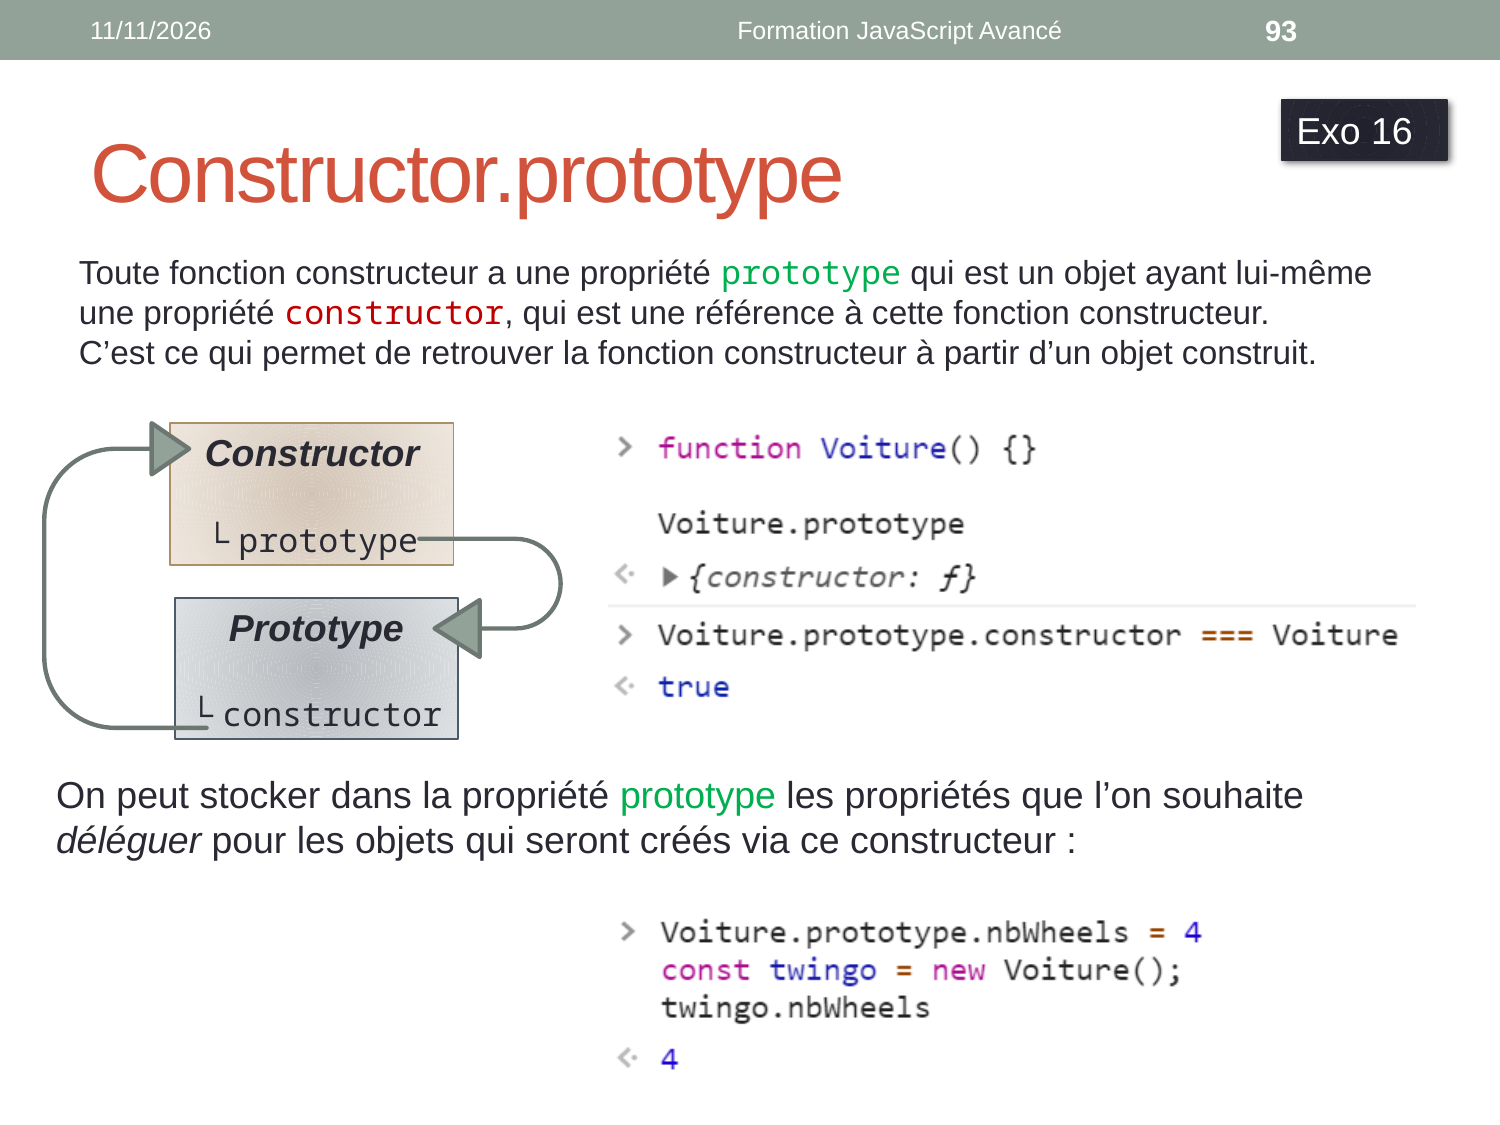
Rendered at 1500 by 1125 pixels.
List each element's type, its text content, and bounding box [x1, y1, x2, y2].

list Toute fonction constructeur a une propriété prototype qui est un objet ayant lui-même une propriété constructor, qui est une référence à cette fonction constructeur. C’est ce qui permet de retrouver la fonction constructeur à partir d’un objet construit. [64, 243, 1436, 386]
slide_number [75, 3, 550, 57]
text_box Constructor └ prototype [169, 422, 454, 566]
picture [608, 421, 1416, 705]
text_box Exo 16 [1281, 99, 1448, 161]
slide_number 93 [1250, 3, 1425, 57]
footer Formation JavaScript Avancé [562, 3, 1238, 57]
picture [611, 904, 1217, 1079]
text_box [417, 536, 563, 659]
title Constructor.prototype [75, 87, 1425, 243]
text_box [42, 421, 209, 731]
text_box On peut stocker dans la propriété prototype les propriétés que l’on souhaite déléguer pour les objets qui seront créés via ce constructeur : [41, 763, 1447, 868]
text_box Prototype └ constructor [174, 597, 459, 740]
